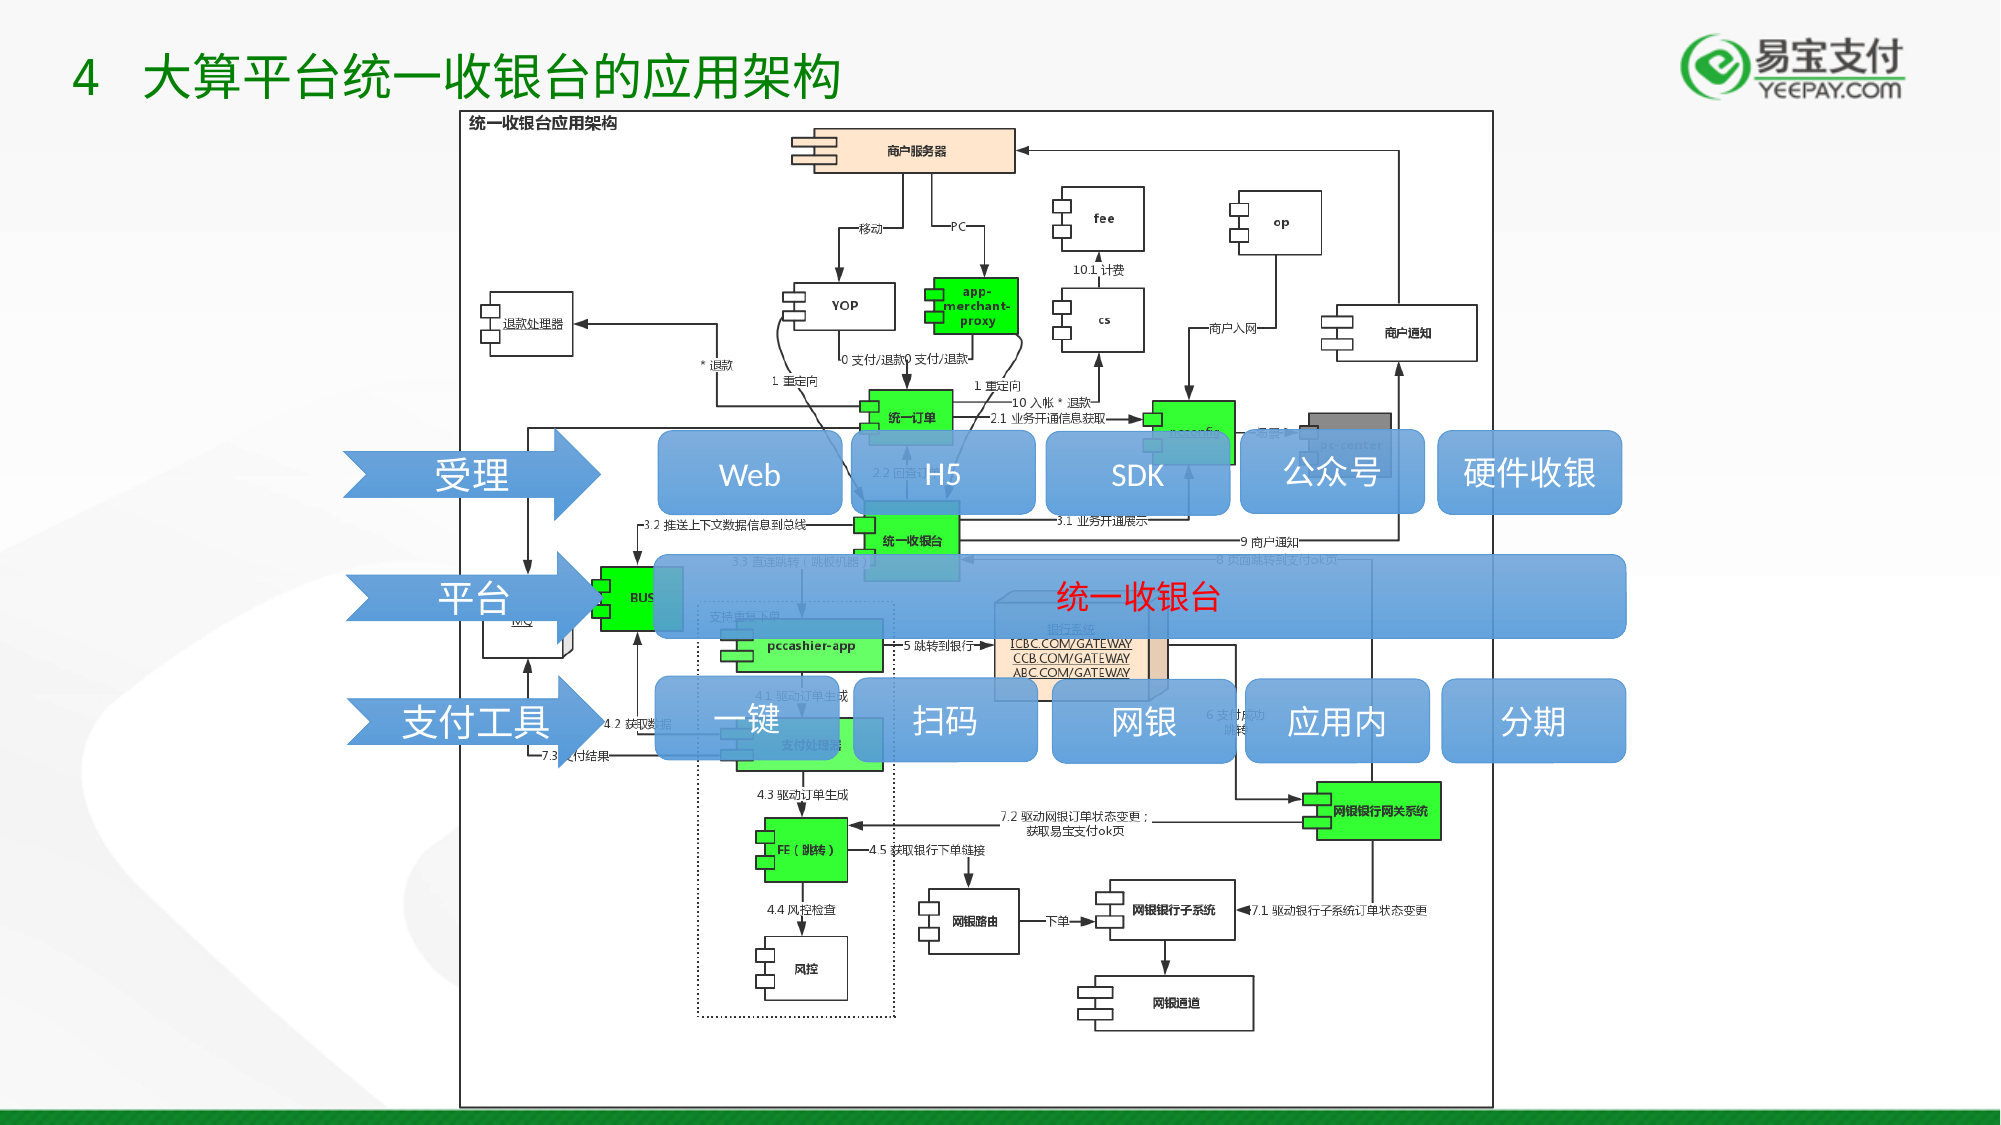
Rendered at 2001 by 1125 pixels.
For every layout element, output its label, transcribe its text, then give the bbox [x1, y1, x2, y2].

text_box 4 大算平台统一收银台的应用架构 [56, 37, 858, 113]
text_box 统一收银台 [1522, 554, 1627, 639]
text_box 硬件收银 [1522, 430, 1623, 515]
text_box 受理 [342, 451, 416, 498]
text_box 平台 [345, 574, 416, 622]
text_box 支付工具 [346, 698, 416, 745]
text_box 分期 [1522, 678, 1627, 764]
picture [0, 0, 2001, 1125]
